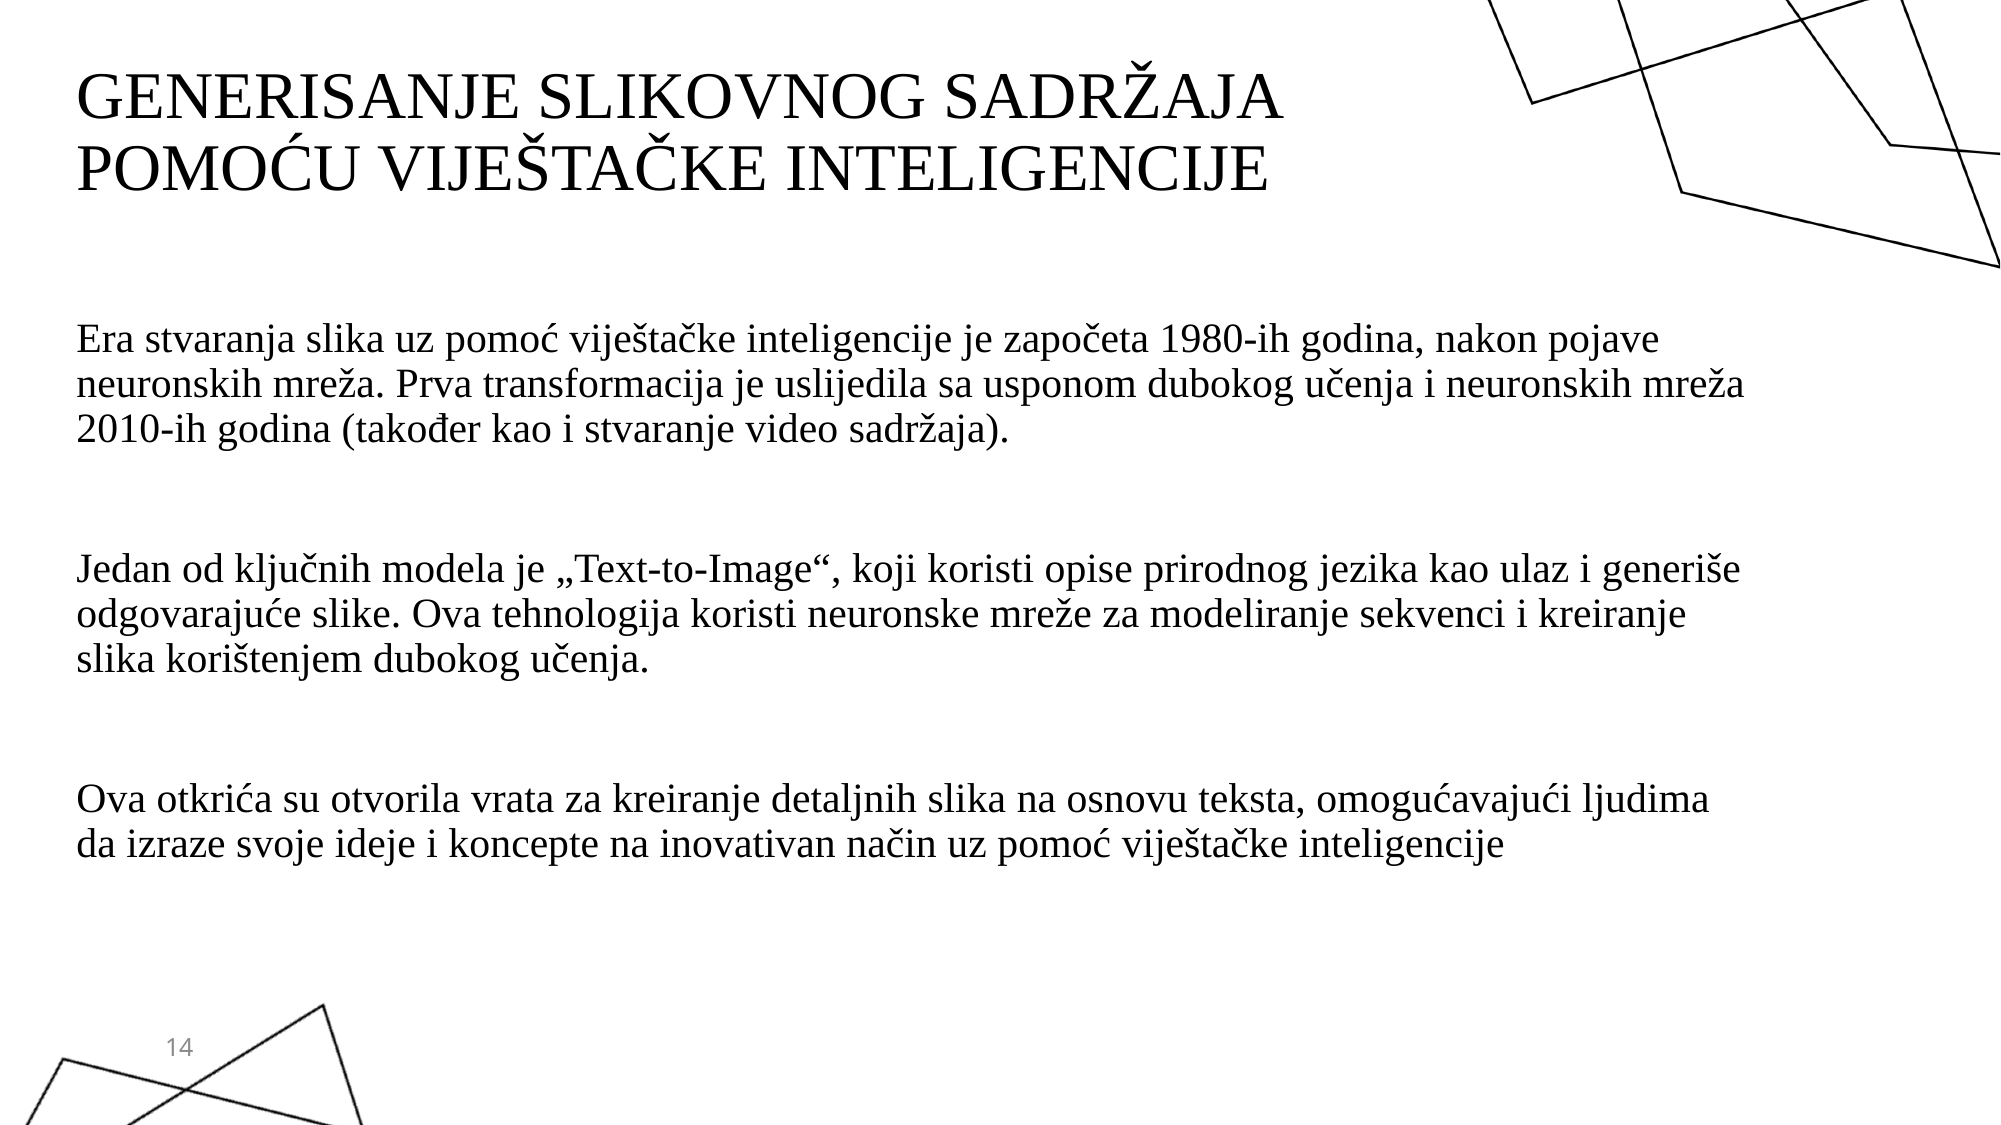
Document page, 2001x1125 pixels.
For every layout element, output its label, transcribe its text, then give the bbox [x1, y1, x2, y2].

picture [0, 976, 408, 1125]
picture [1412, 0, 2001, 277]
list Era stvaranja slika uz pomoć viještačke inteligencije je započeta 1980-ih godina, nakon pojave neuronskih mreža. Prva transformacija je uslijedila sa usponom dubokog učenja i neuronskih mreža 2010-ih godina (također kao i stvaranje video sadržaja). Jedan od ključnih modela je „Text-to-Image“, koji koristi opise prirodnog jezika kao ulaz i generiše odgovarajuće slike. Ova tehnologija koristi neuronske mreže za modeliranje sekvenci i kreiranje slika korištenjem dubokog učenja. Ova otkrića su otvorila vrata za kreiranje detaljnih slika na osnovu teksta, omogućavajući ljudima da izraze svoje ideje i koncepte na inovativan način uz pomoć viještačke inteligencije [61, 308, 1765, 924]
title Generisanje slikovnog sadržaja pomoću viještačke inteligencije [61, 0, 1489, 266]
slide_number 14 [150, 1024, 254, 1074]
